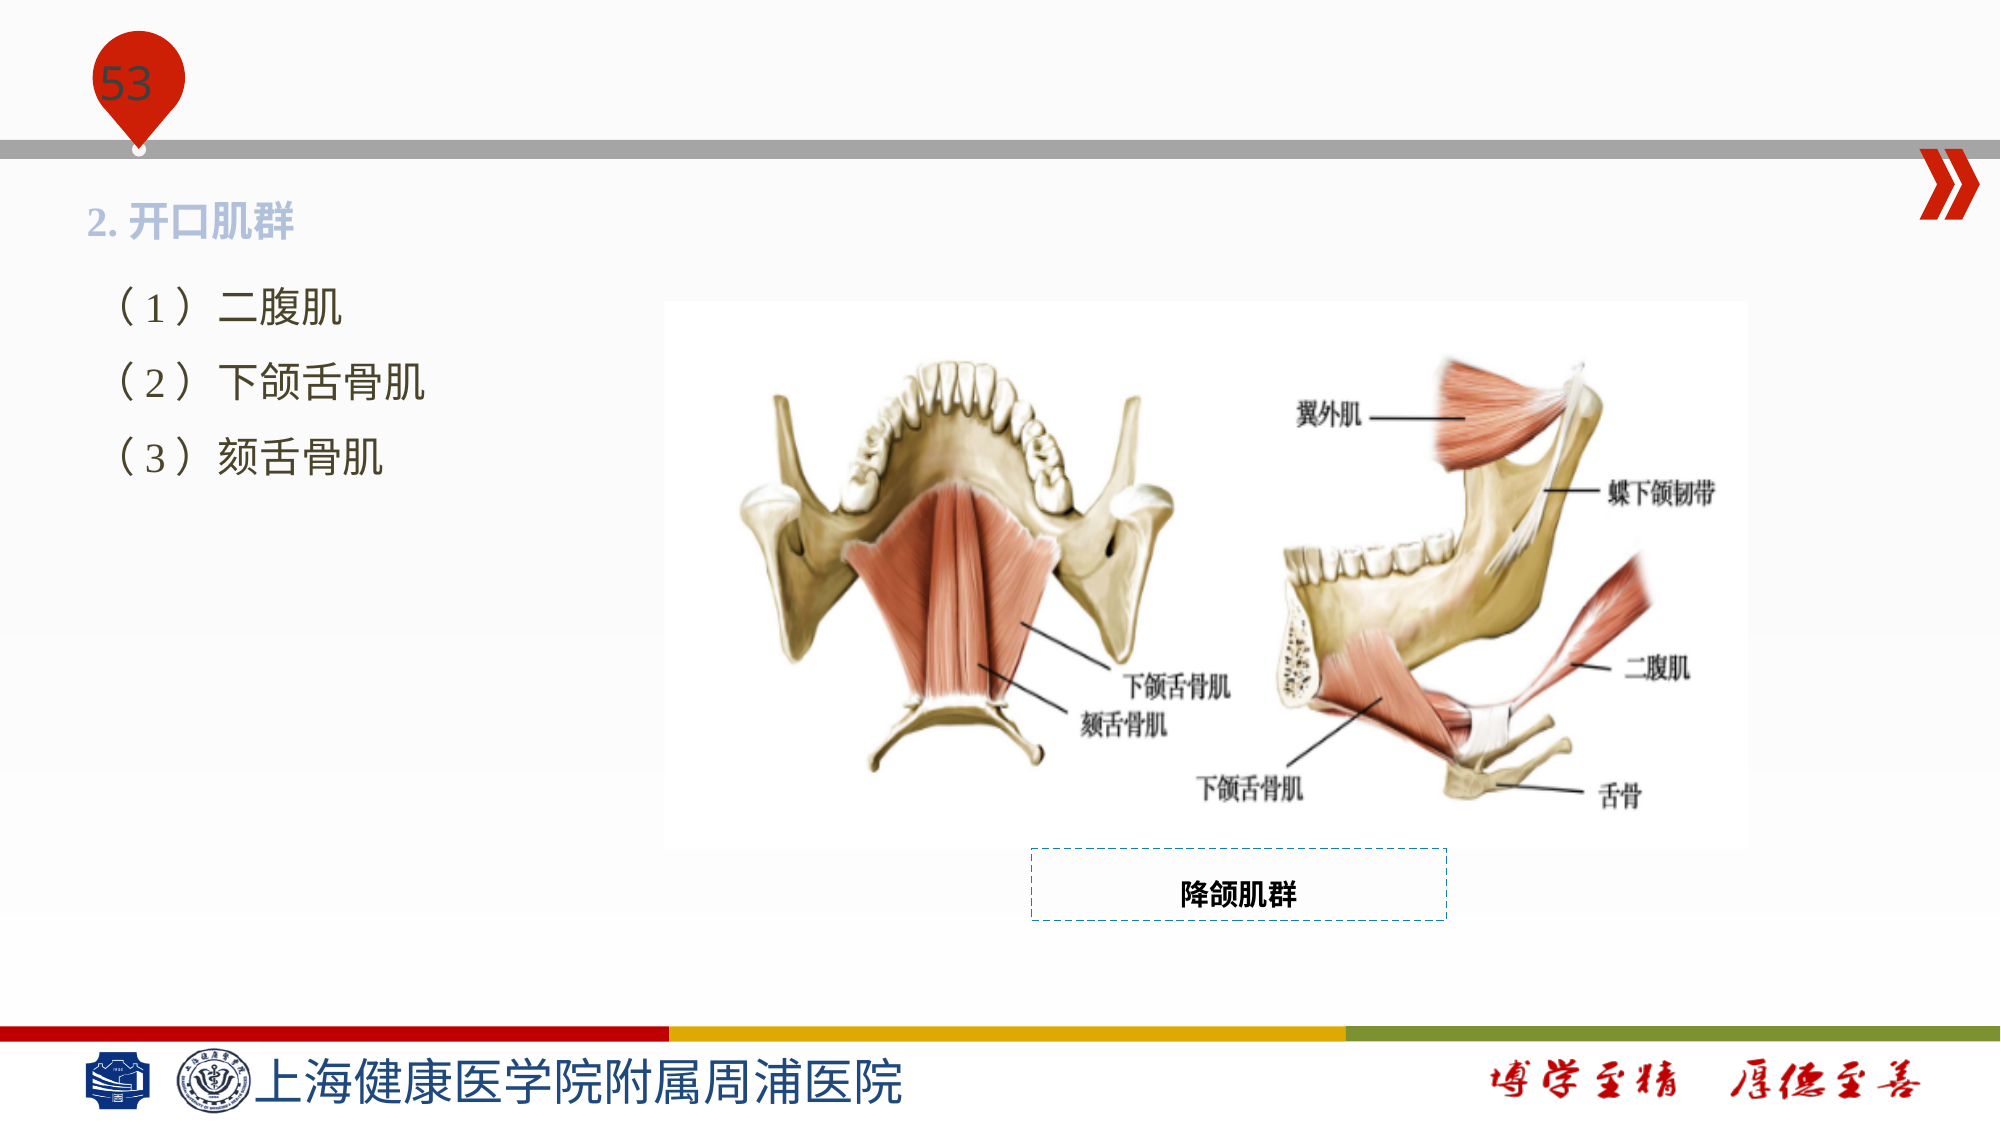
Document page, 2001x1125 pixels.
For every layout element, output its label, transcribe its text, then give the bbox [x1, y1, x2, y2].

picture [664, 301, 1749, 850]
text_box （1）二腹肌 （2）下颌舌骨肌 （3）颏舌骨肌 [78, 247, 1072, 488]
text_box 2.开口肌群 [78, 161, 632, 247]
text_box 降颌肌群 [1031, 858, 1447, 921]
picture [70, 1042, 260, 1121]
picture [1458, 1043, 1955, 1124]
